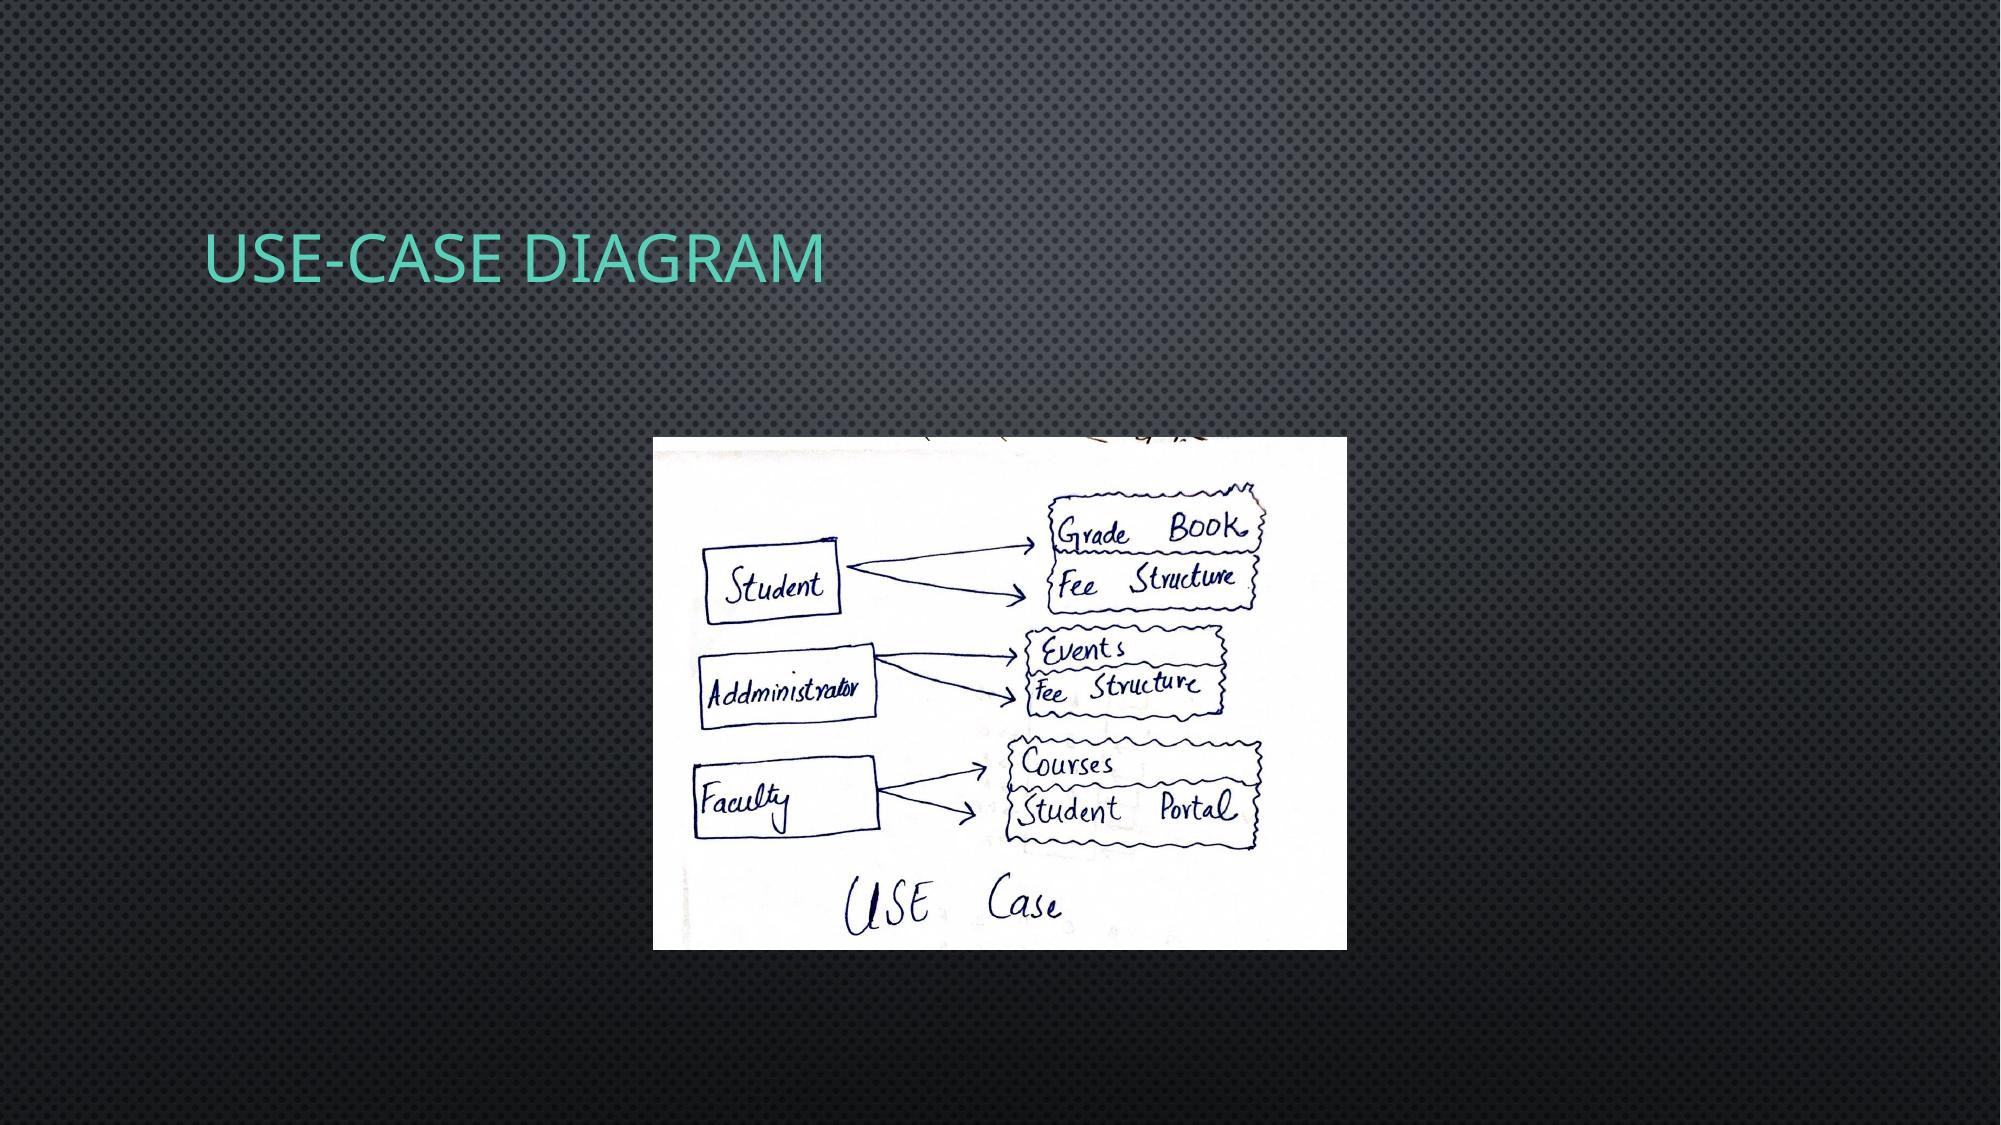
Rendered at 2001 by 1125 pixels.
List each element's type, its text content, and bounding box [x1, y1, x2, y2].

title Use-Case Diagram [187, 99, 1813, 413]
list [652, 437, 1347, 951]
